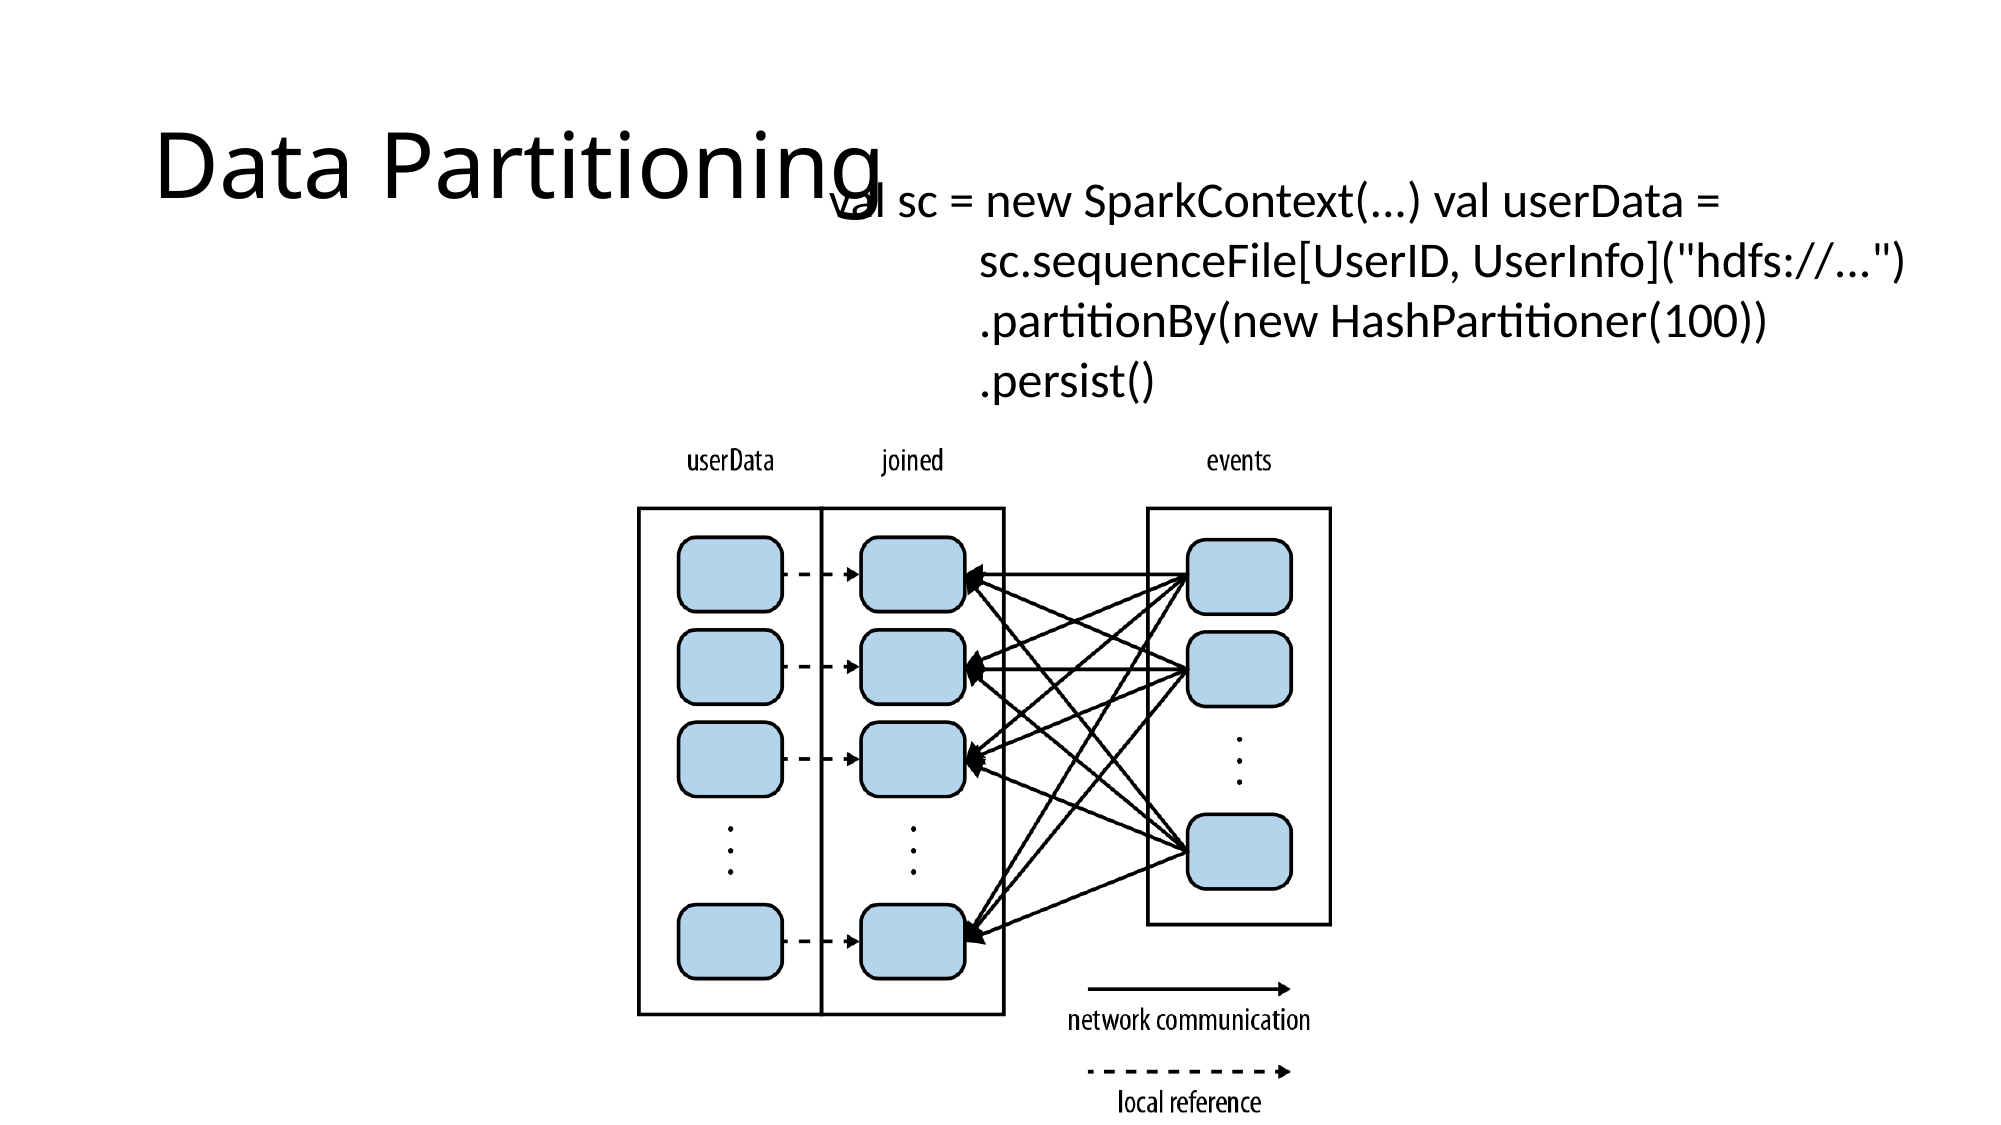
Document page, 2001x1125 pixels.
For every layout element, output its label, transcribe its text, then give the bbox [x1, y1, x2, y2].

text_box val sc = new SparkContext(...) val userData = sc.sequenceFile[UserID, UserInfo]("hdfs://...") .partitionBy(new HashPartitioner(100)) .persist() [814, 159, 1923, 415]
picture [637, 443, 1332, 1120]
title Data Partitioning [137, 59, 1863, 278]
